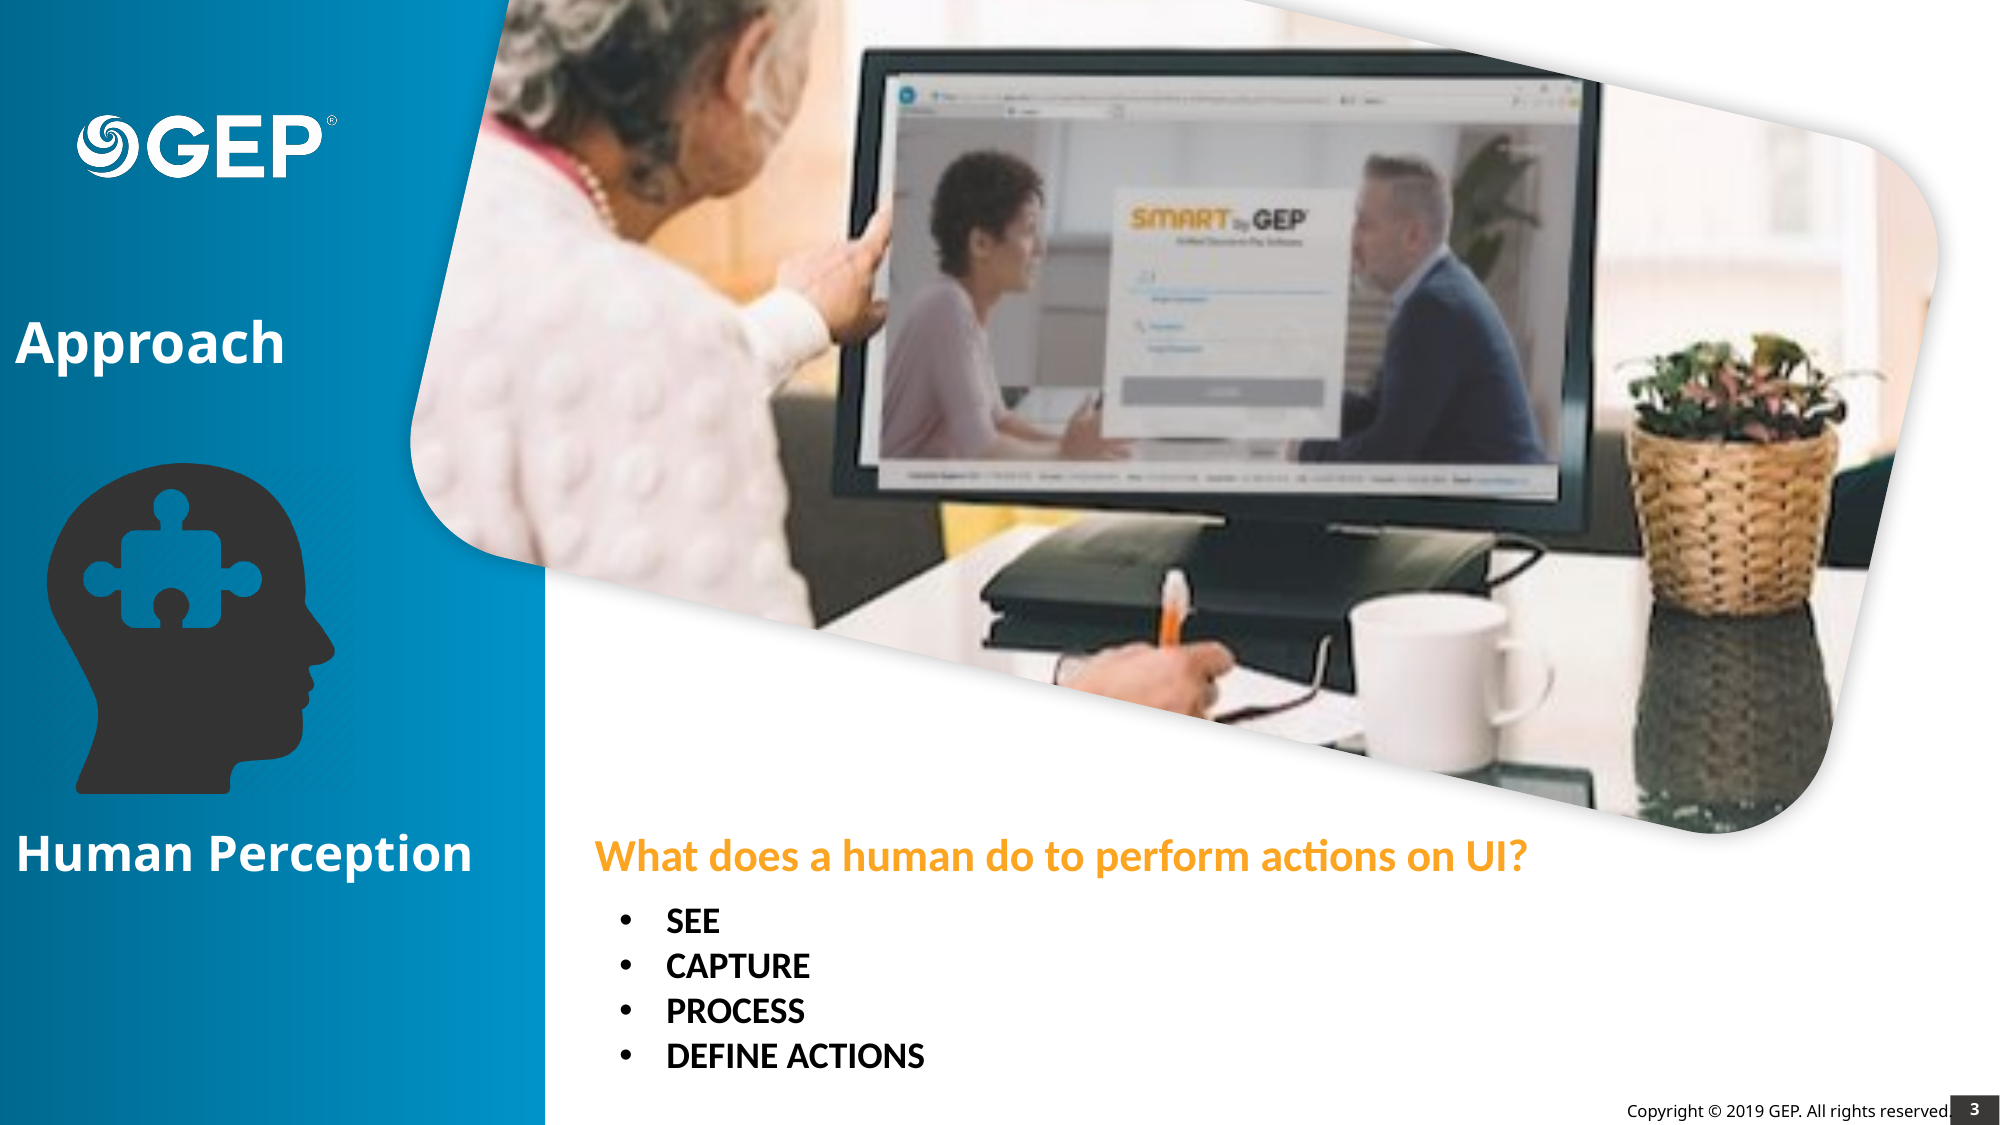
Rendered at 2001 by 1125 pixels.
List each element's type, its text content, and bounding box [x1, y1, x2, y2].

list Approach Human Perception [0, 299, 493, 890]
picture [95, 122, 138, 177]
text_box SEE CAPTURE PROCESS DEFINE ACTIONS [604, 889, 1876, 1084]
picture [273, 116, 321, 177]
picture [148, 116, 208, 177]
picture [88, 116, 114, 148]
picture [78, 131, 122, 166]
picture [411, 0, 1939, 818]
picture [217, 116, 264, 177]
text_box What does a human do to perform actions on UI? [579, 818, 1901, 889]
picture [48, 464, 334, 793]
